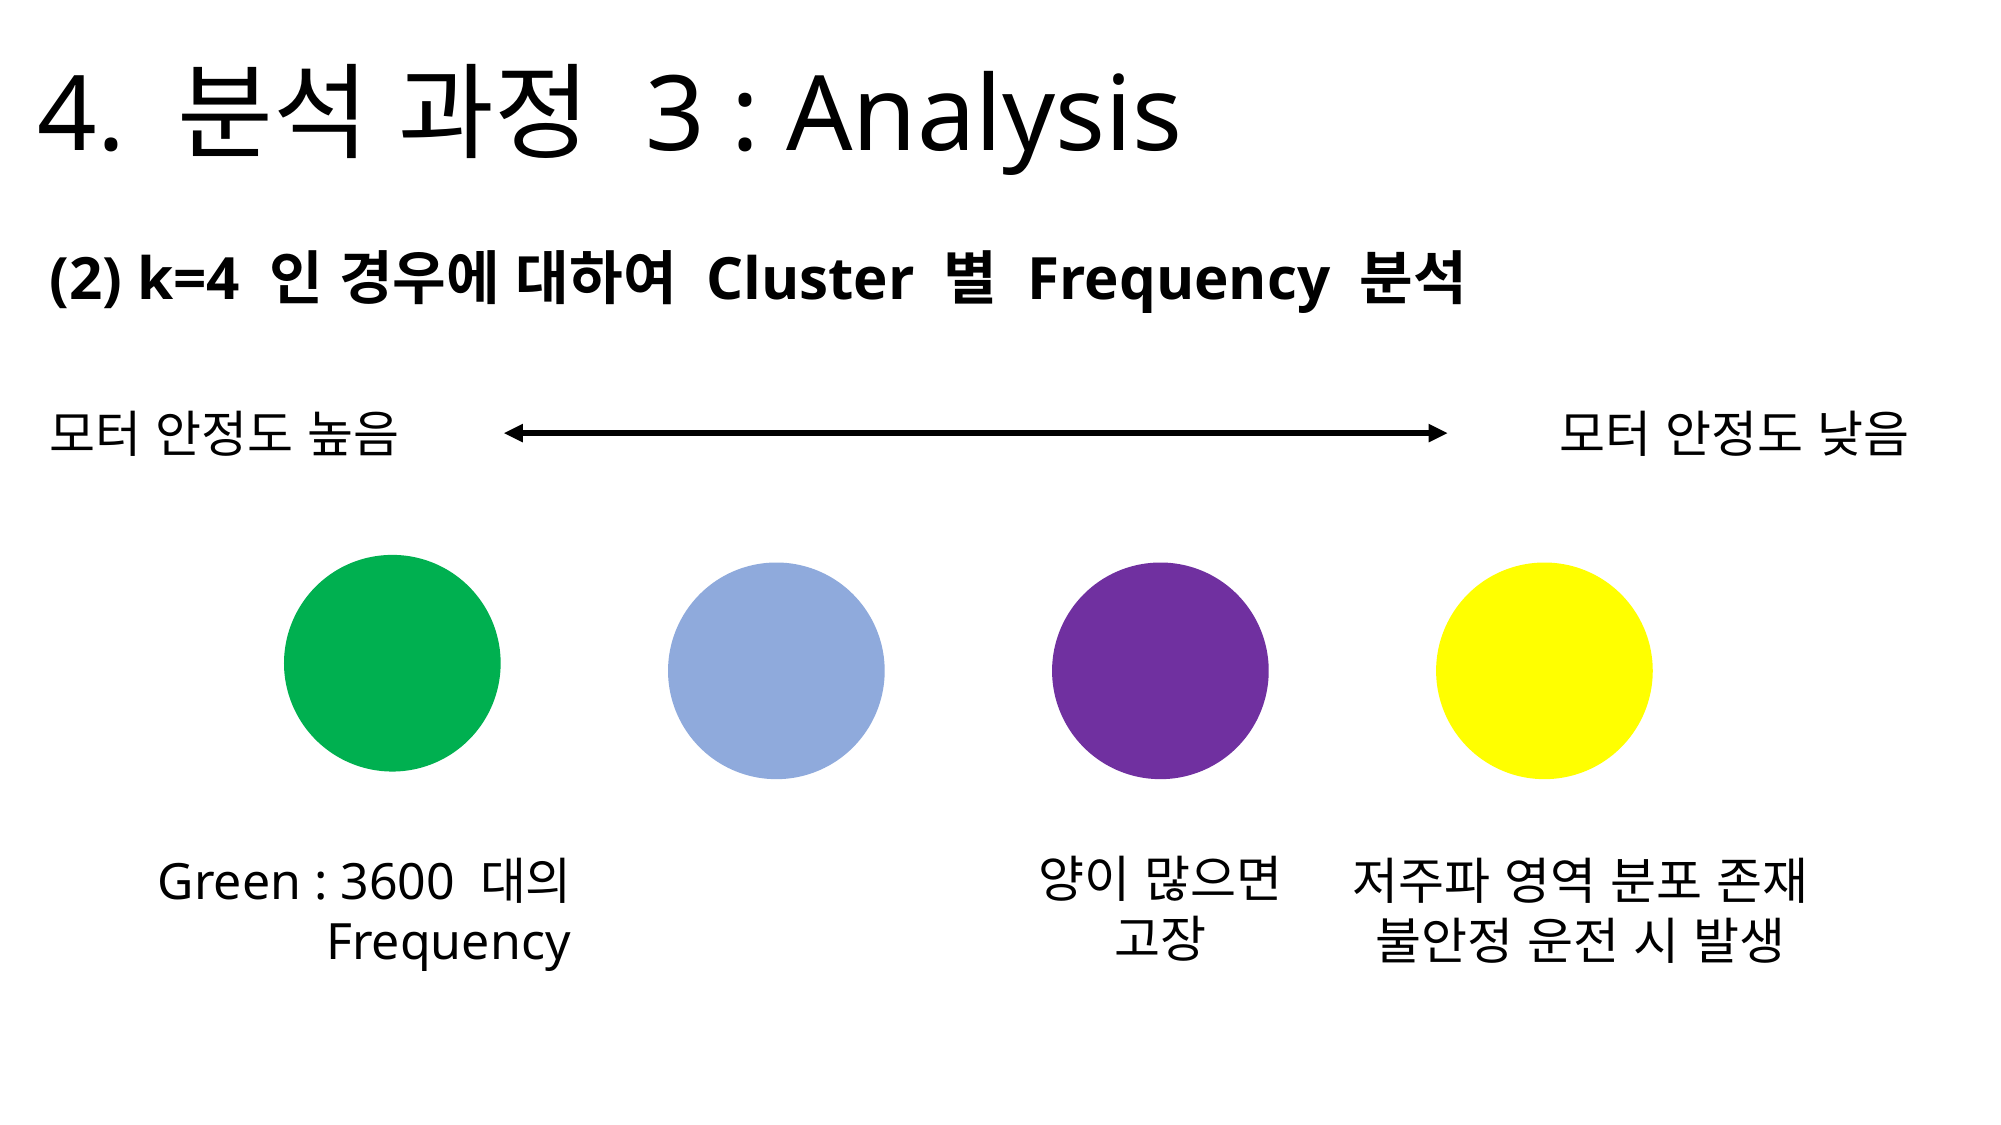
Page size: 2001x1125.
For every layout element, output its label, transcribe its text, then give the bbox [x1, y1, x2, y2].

text_box 양이 많으면 고장 [904, 840, 1417, 976]
text_box 모터 안정도 높음 [34, 395, 427, 470]
text_box (2) k=4 인 경우에 대하여 Cluster 별 Frequency 분석 [34, 234, 1917, 319]
text_box 4. 분석 과정 3 : Analysis [23, 38, 1448, 179]
text_box 저주파 영역 분포 존재 불안정 운전 시 발생 [1324, 842, 1837, 977]
text_box Green : 3600 대의 Frequency [123, 842, 636, 977]
text_box [666, 561, 886, 781]
text_box [1435, 561, 1654, 781]
text_box [1051, 561, 1270, 781]
text_box [282, 553, 502, 773]
text_box 모터 안정도 낮음 [1544, 395, 1966, 470]
